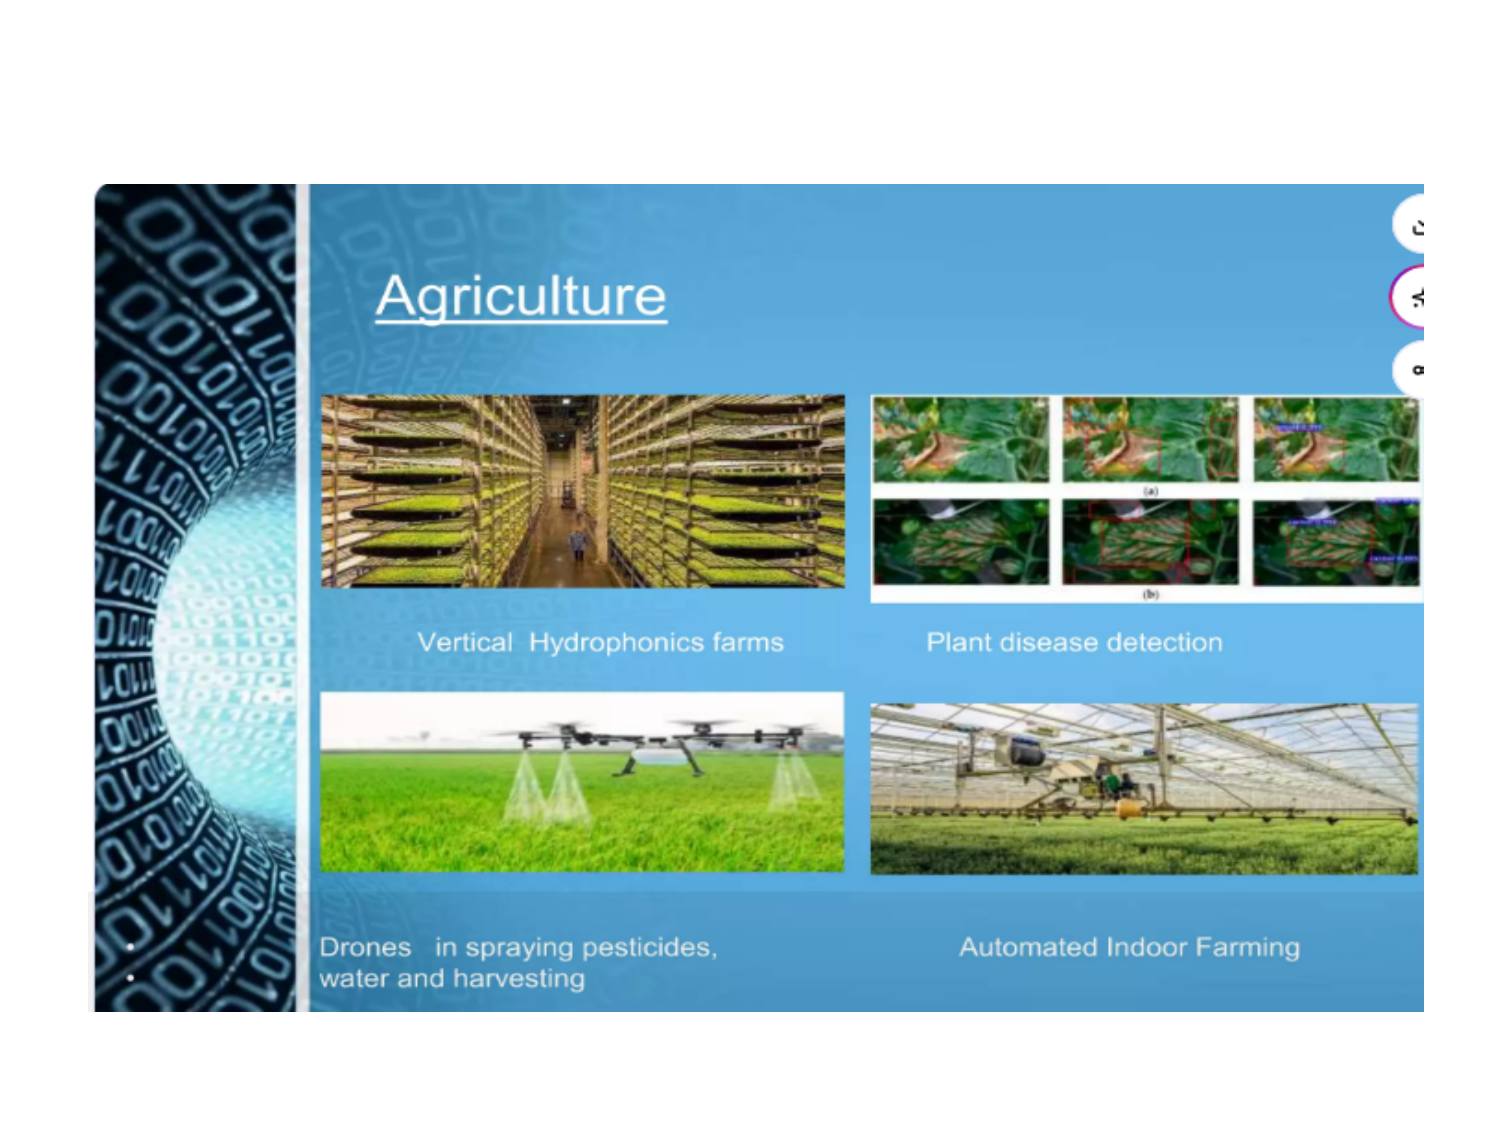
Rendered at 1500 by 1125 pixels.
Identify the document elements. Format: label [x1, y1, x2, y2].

picture [88, 184, 1424, 1012]
